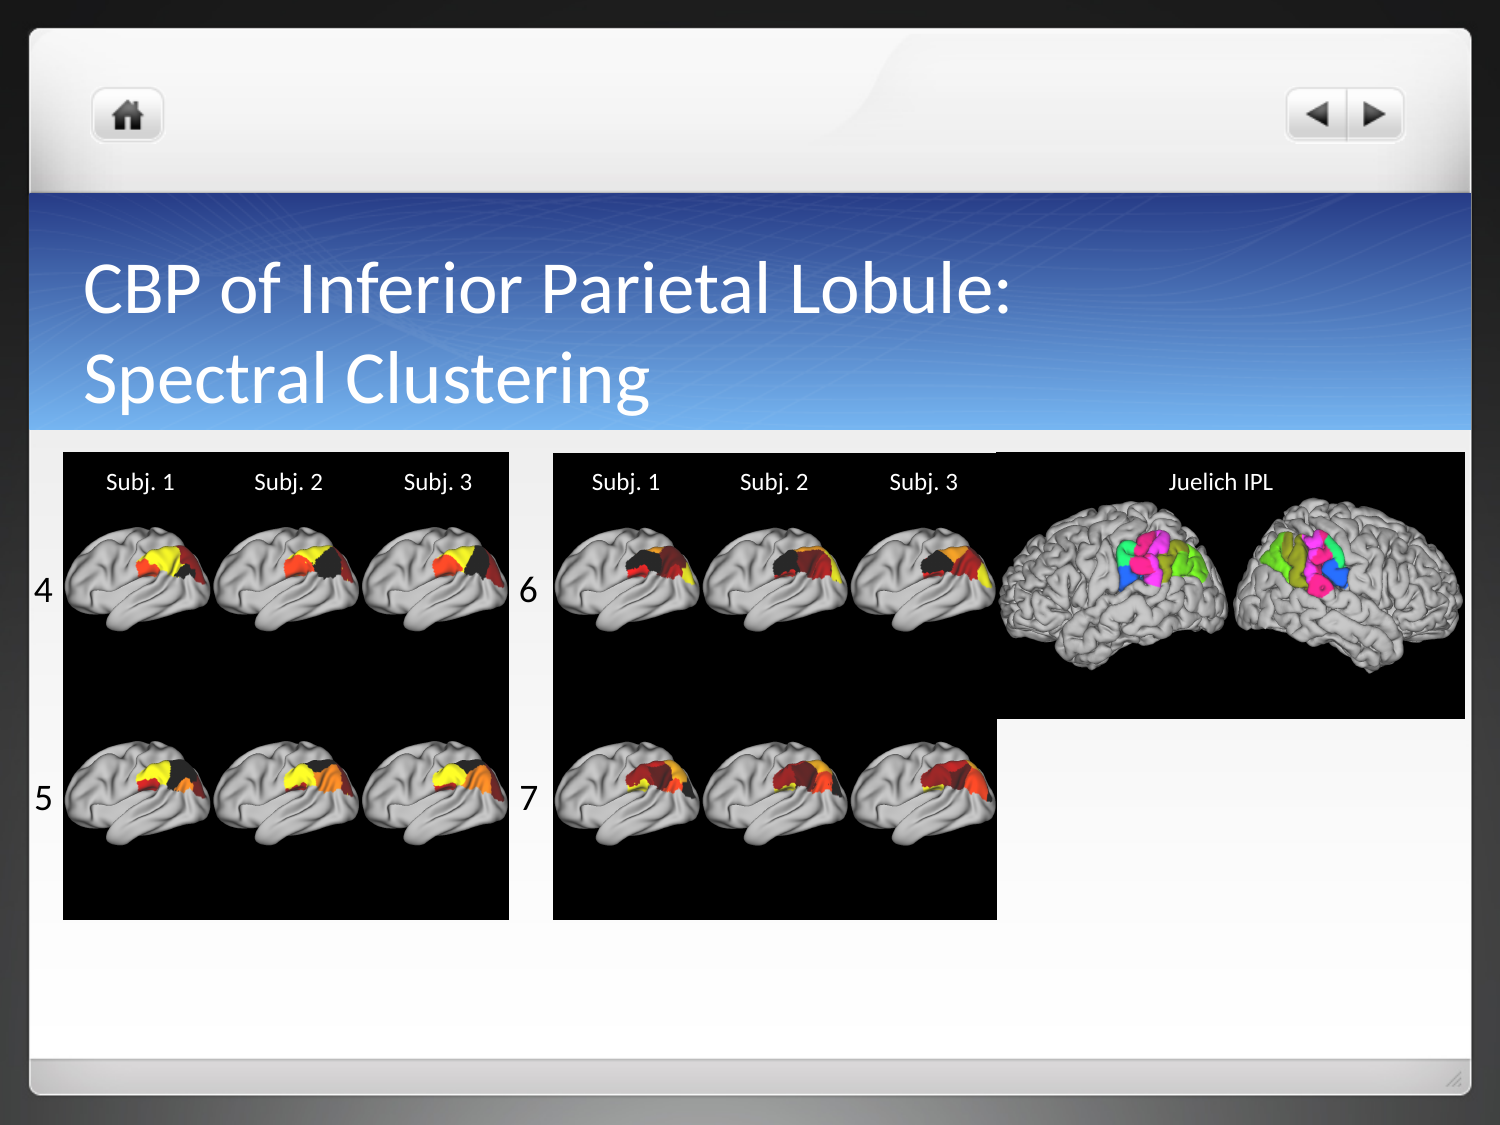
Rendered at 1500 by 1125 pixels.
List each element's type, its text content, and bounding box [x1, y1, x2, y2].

text_box 4 [19, 557, 56, 618]
text_box 7 [538, 765, 546, 826]
title CBP of Inferior Parietal Lobule: Spectral Clustering [68, 238, 1432, 427]
text_box 6 [538, 557, 546, 618]
text_box 5 [19, 765, 56, 826]
picture [0, 0, 1500, 1125]
